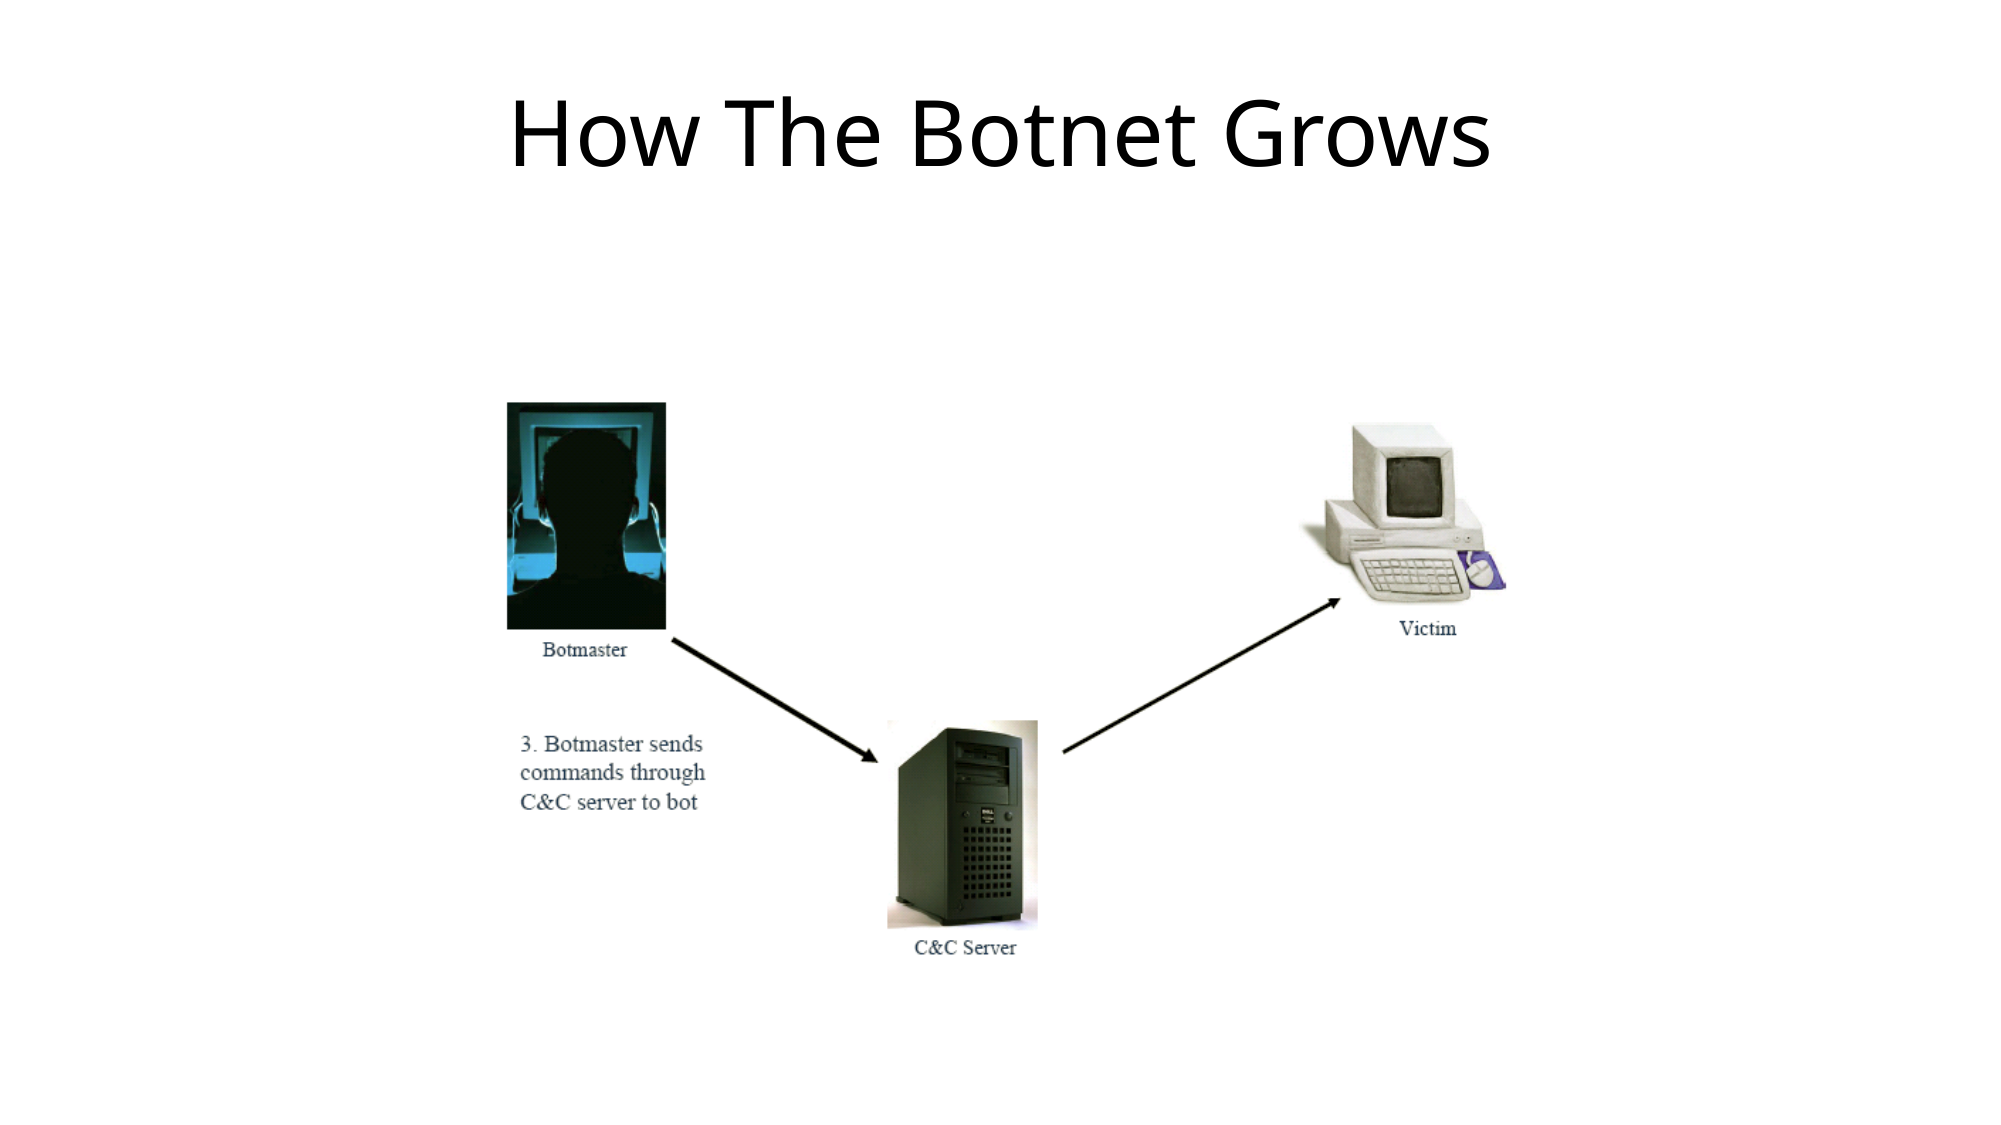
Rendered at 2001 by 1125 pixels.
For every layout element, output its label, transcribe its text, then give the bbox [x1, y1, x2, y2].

title How The Botnet Grows [360, 34, 1642, 238]
picture [485, 386, 1580, 967]
